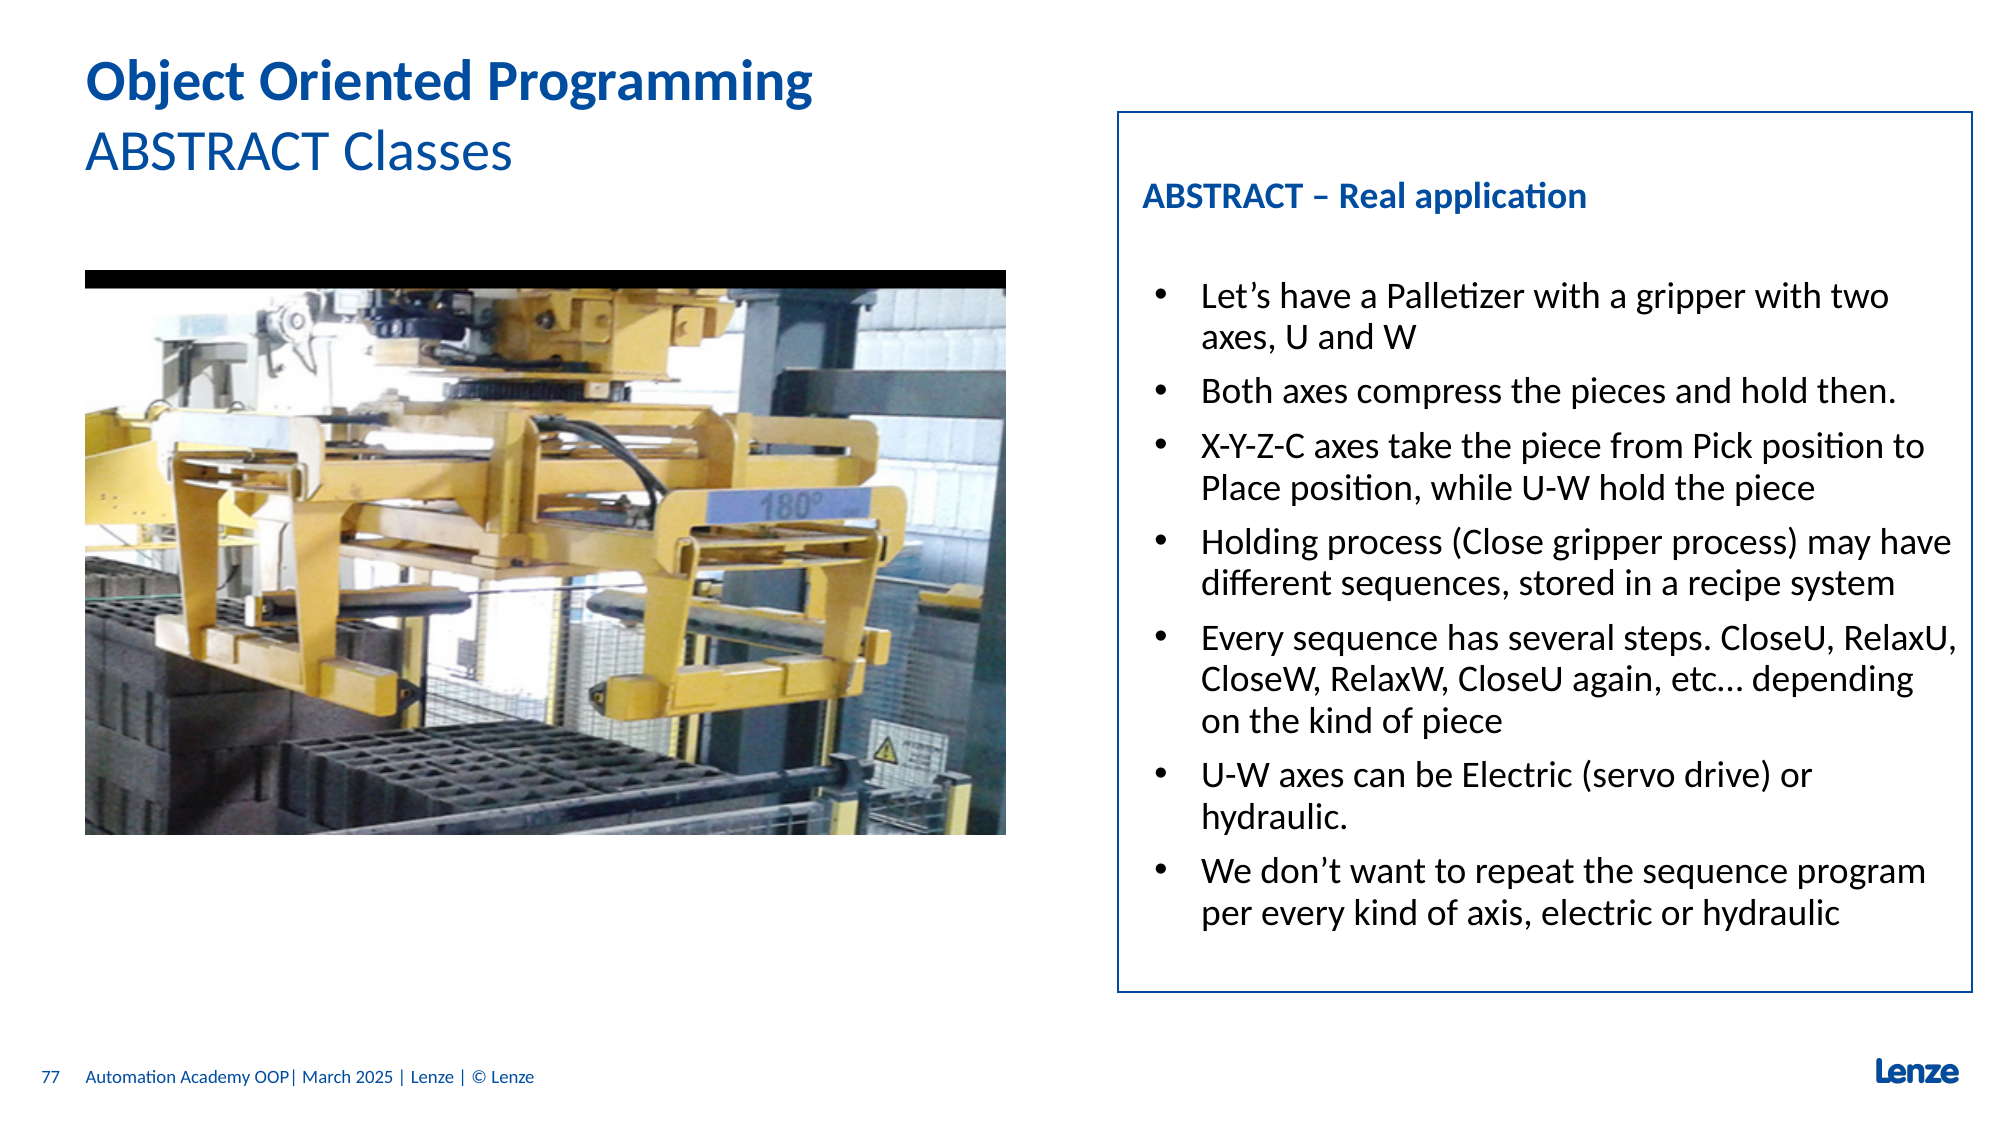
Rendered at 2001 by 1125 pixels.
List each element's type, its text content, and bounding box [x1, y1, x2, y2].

footer Automation Academy OOP| March 2025 | Lenze | © Lenze [85, 1027, 834, 1088]
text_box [1117, 112, 1973, 992]
title ABSTRACT Classes [85, 113, 1117, 183]
list Object Oriented Programming [84, 34, 1249, 113]
picture [85, 270, 1006, 835]
picture [1851, 1033, 1984, 1108]
slide_number 77 [0, 1027, 61, 1088]
